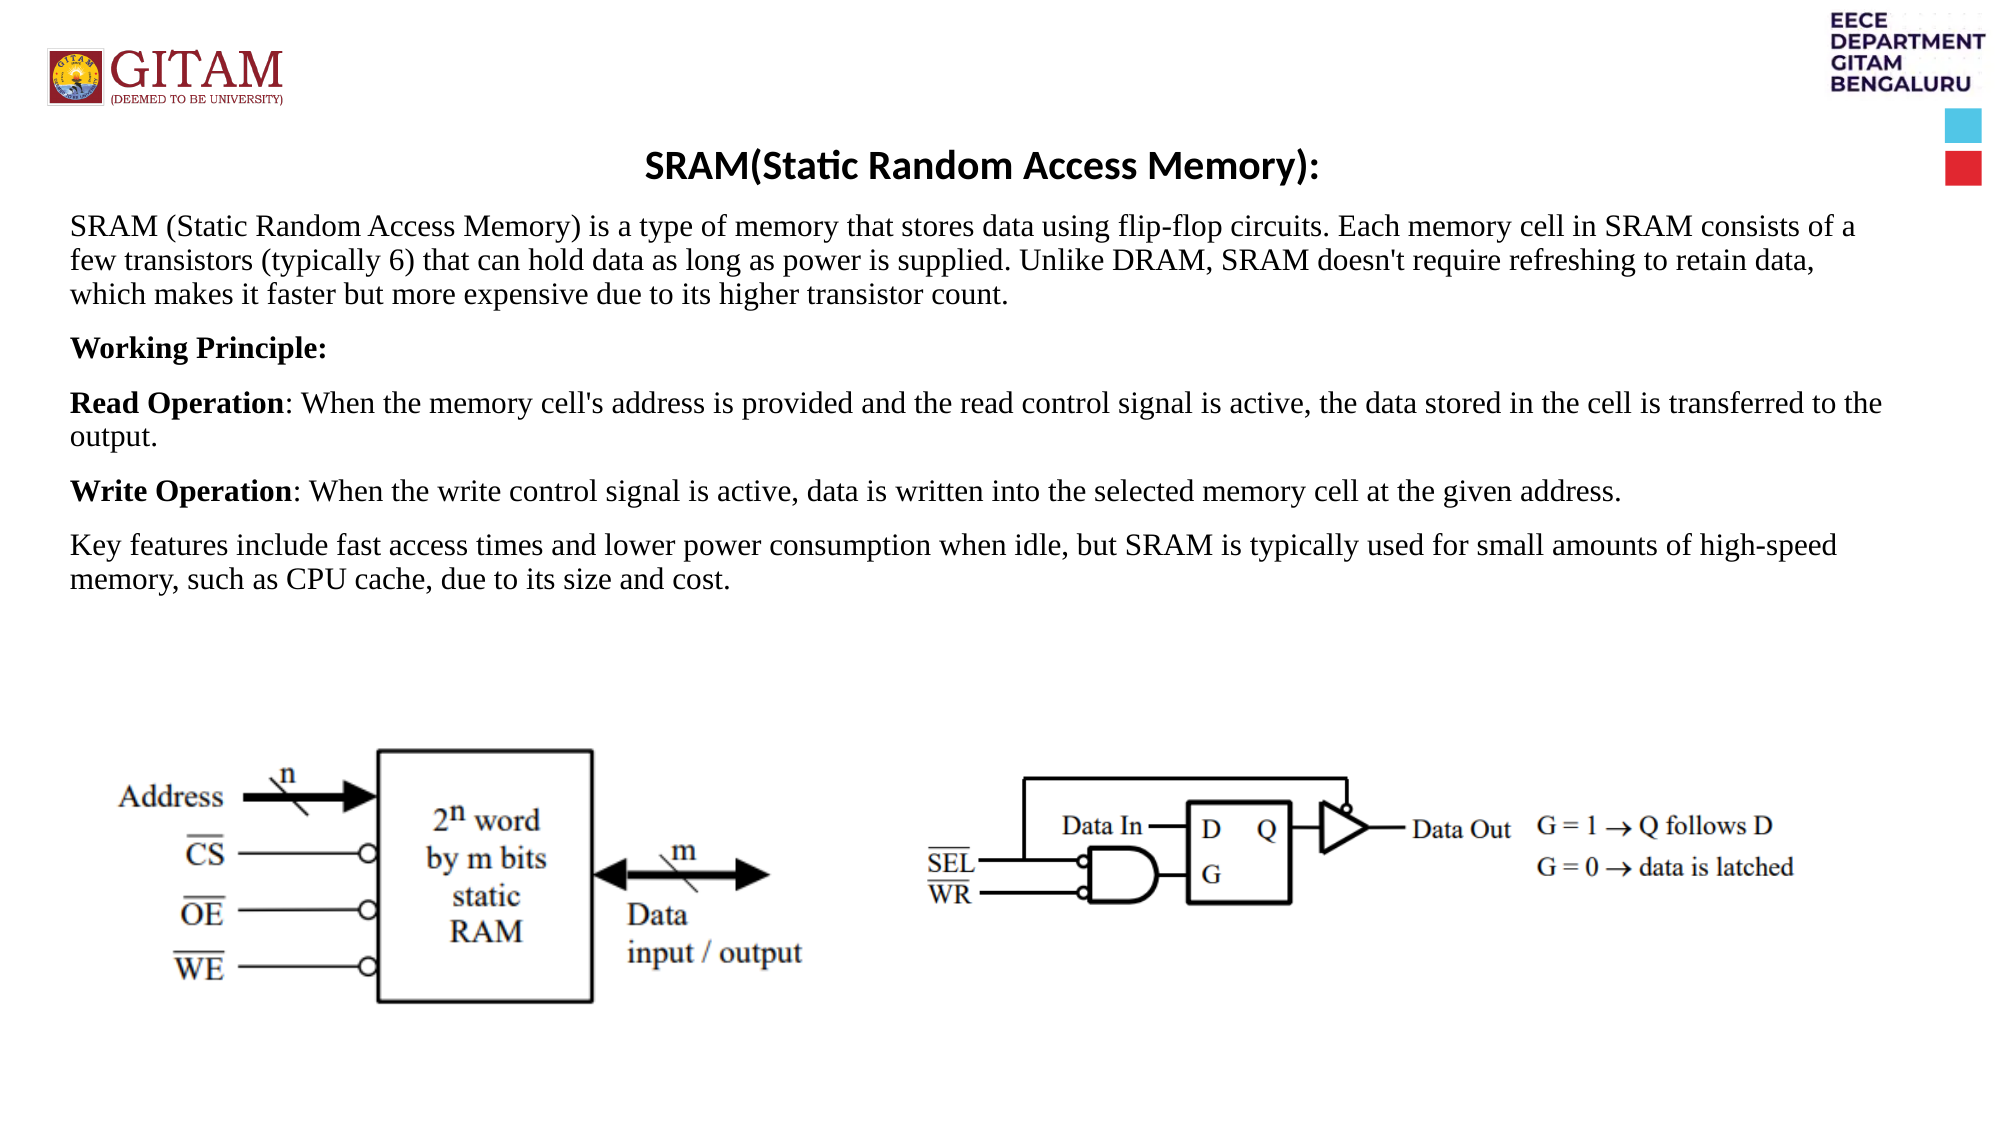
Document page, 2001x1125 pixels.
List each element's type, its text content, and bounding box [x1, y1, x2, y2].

picture [105, 730, 819, 1047]
picture [1824, 1, 2000, 101]
list SRAM(Static Random Access Memory): SRAM (Static Random Access Memory) is a type of memory that stores data using flip-flop circuits. Each memory cell in SRAM consists of a few transistors (typically 6) that can hold data as long as power is supplied. Unlike DRAM, SRAM doesn't require refreshing to retain data, which makes it faster but more expensive due to its higher transistor count. Working Principle: Read Operation: When the memory cell's address is provided and the read control signal is active, the data stored in the cell is transferred to the output. Write Operation: When the write control signal is active, data is written into the selected memory cell at the given address. Key features include fast access times and lower power consumption when idle, but SRAM is typically used for small amounts of high-speed memory, such as CPU cache, due to its size and cost. [46, 136, 1911, 1078]
picture [876, 744, 1834, 989]
picture [43, 42, 290, 112]
